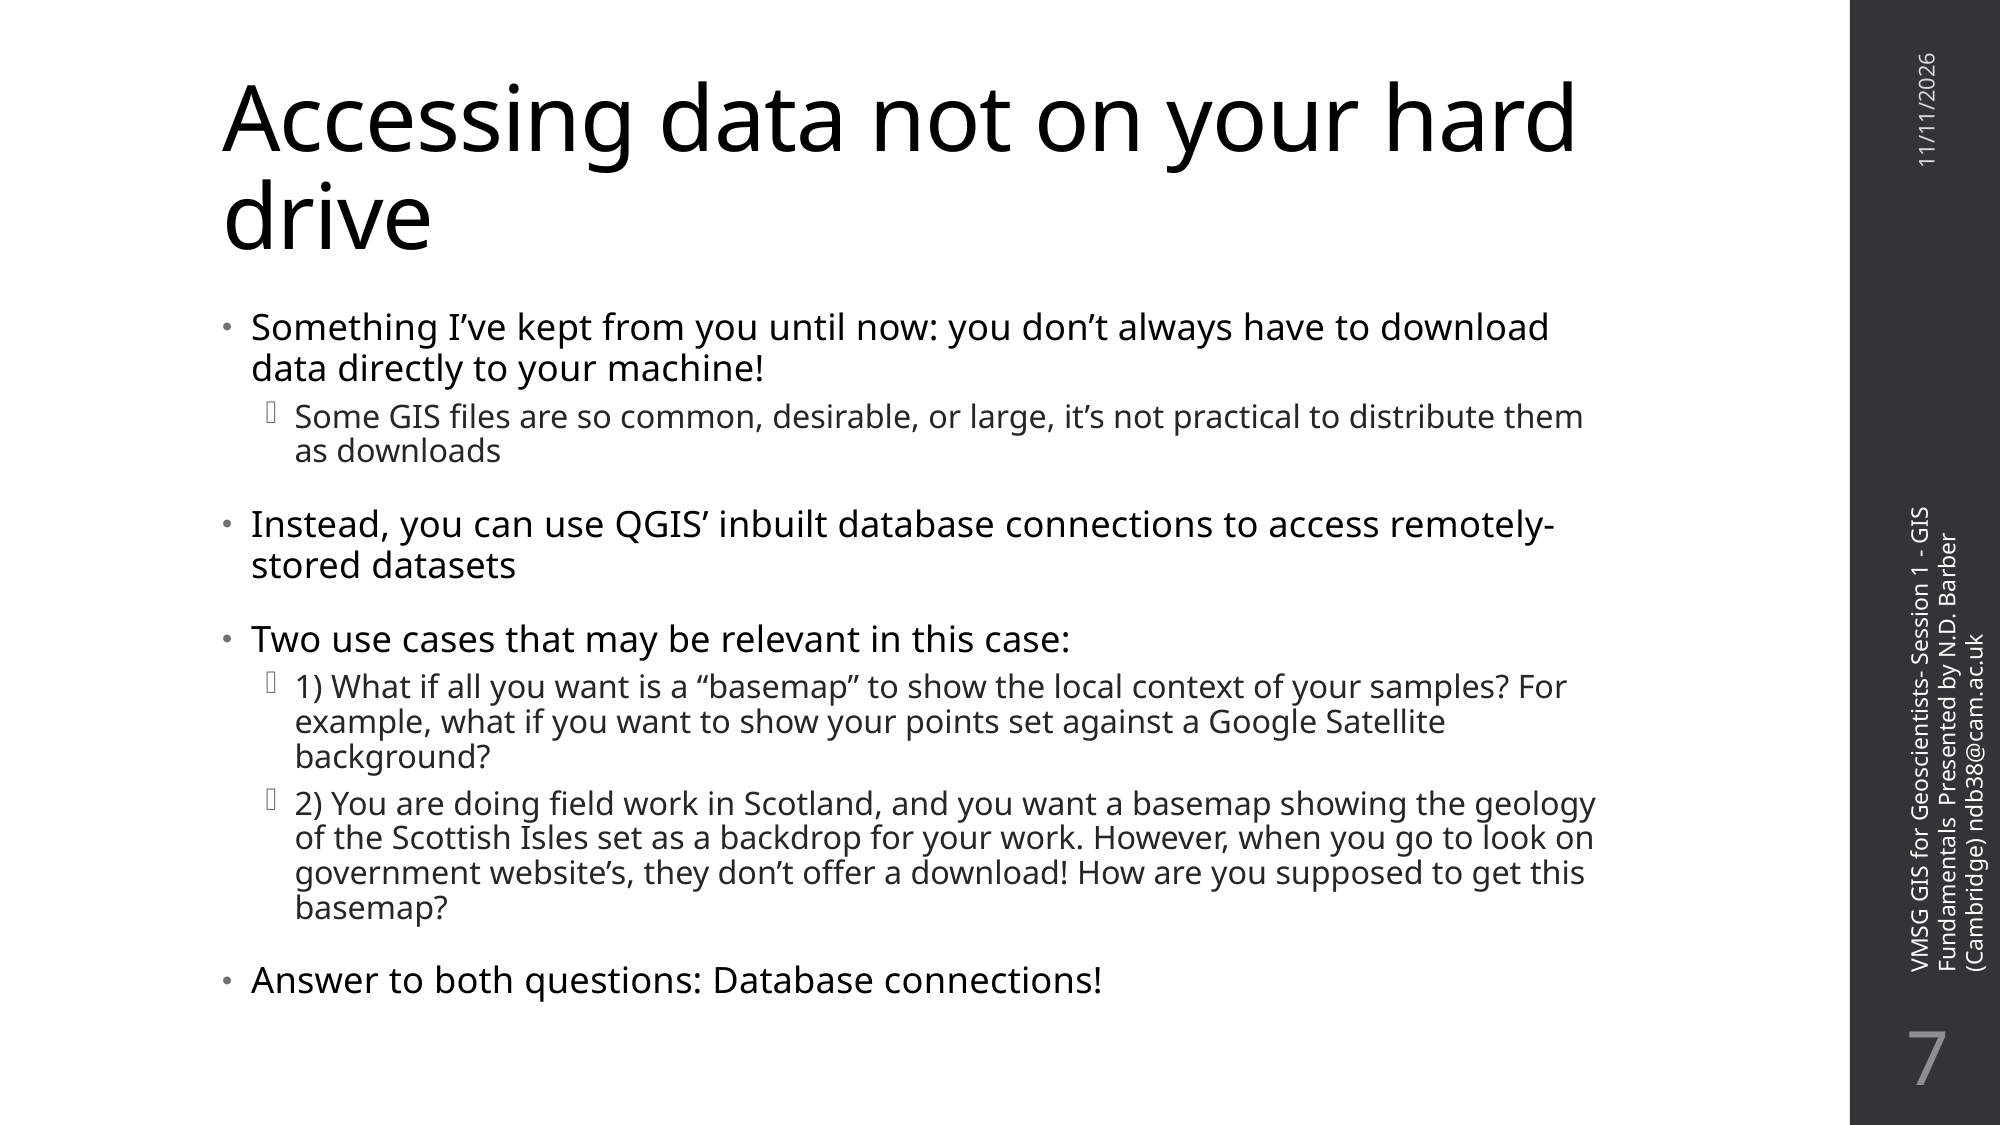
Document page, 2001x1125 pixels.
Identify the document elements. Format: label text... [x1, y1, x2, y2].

slide_number 6 [1852, 1012, 2000, 1110]
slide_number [1897, 37, 1958, 351]
footer VMSG GIS for Geoscientists- Session 1 - GIS Fundamentals Presented by N.D. Barber (Cambridge) ndb38@cam.ac.uk [1897, 400, 1958, 988]
list Something I’ve kept from you until now: you don’t always have to download data directly to your machine! Some GIS files are so common, desirable, or large, it’s not practical to distribute them as downloads Instead, you can use QGIS’ inbuilt database connections to access remotely-stored datasets Two use cases that may be relevant in this case: 1) What if all you want is a “basemap” to show the local context of your samples? For example, what if you want to show your points set against a Google Satellite background? 2) You are doing field work in Scotland, and you want a basemap showing the geology of the Scottish Isles set as a backdrop for your work. However, when you go to look on government website’s, they don’t offer a download! How are you supposed to get this basemap? Answer to both questions: Database connections! [206, 299, 1617, 1014]
title Accessing data not on your hard drive [206, 60, 1797, 278]
